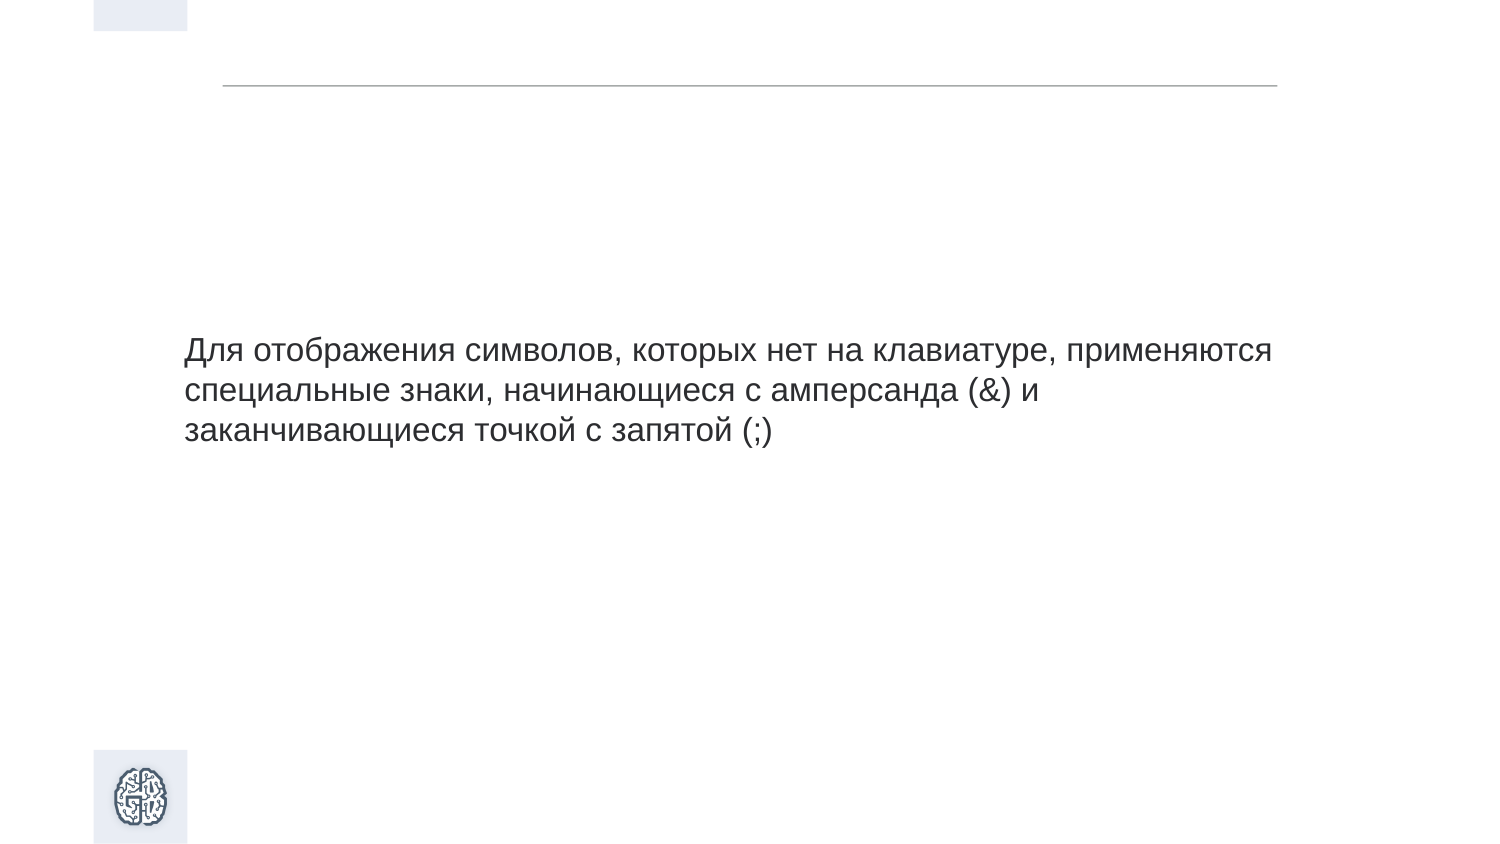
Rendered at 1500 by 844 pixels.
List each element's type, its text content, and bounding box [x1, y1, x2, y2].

list Для отображения символов, которых нет на клавиатуре, применяются специальные знаки, начинающиеся с амперсанда (&) и заканчивающиеся точкой с запятой (;) [180, 31, 1320, 745]
picture [106, 760, 175, 834]
